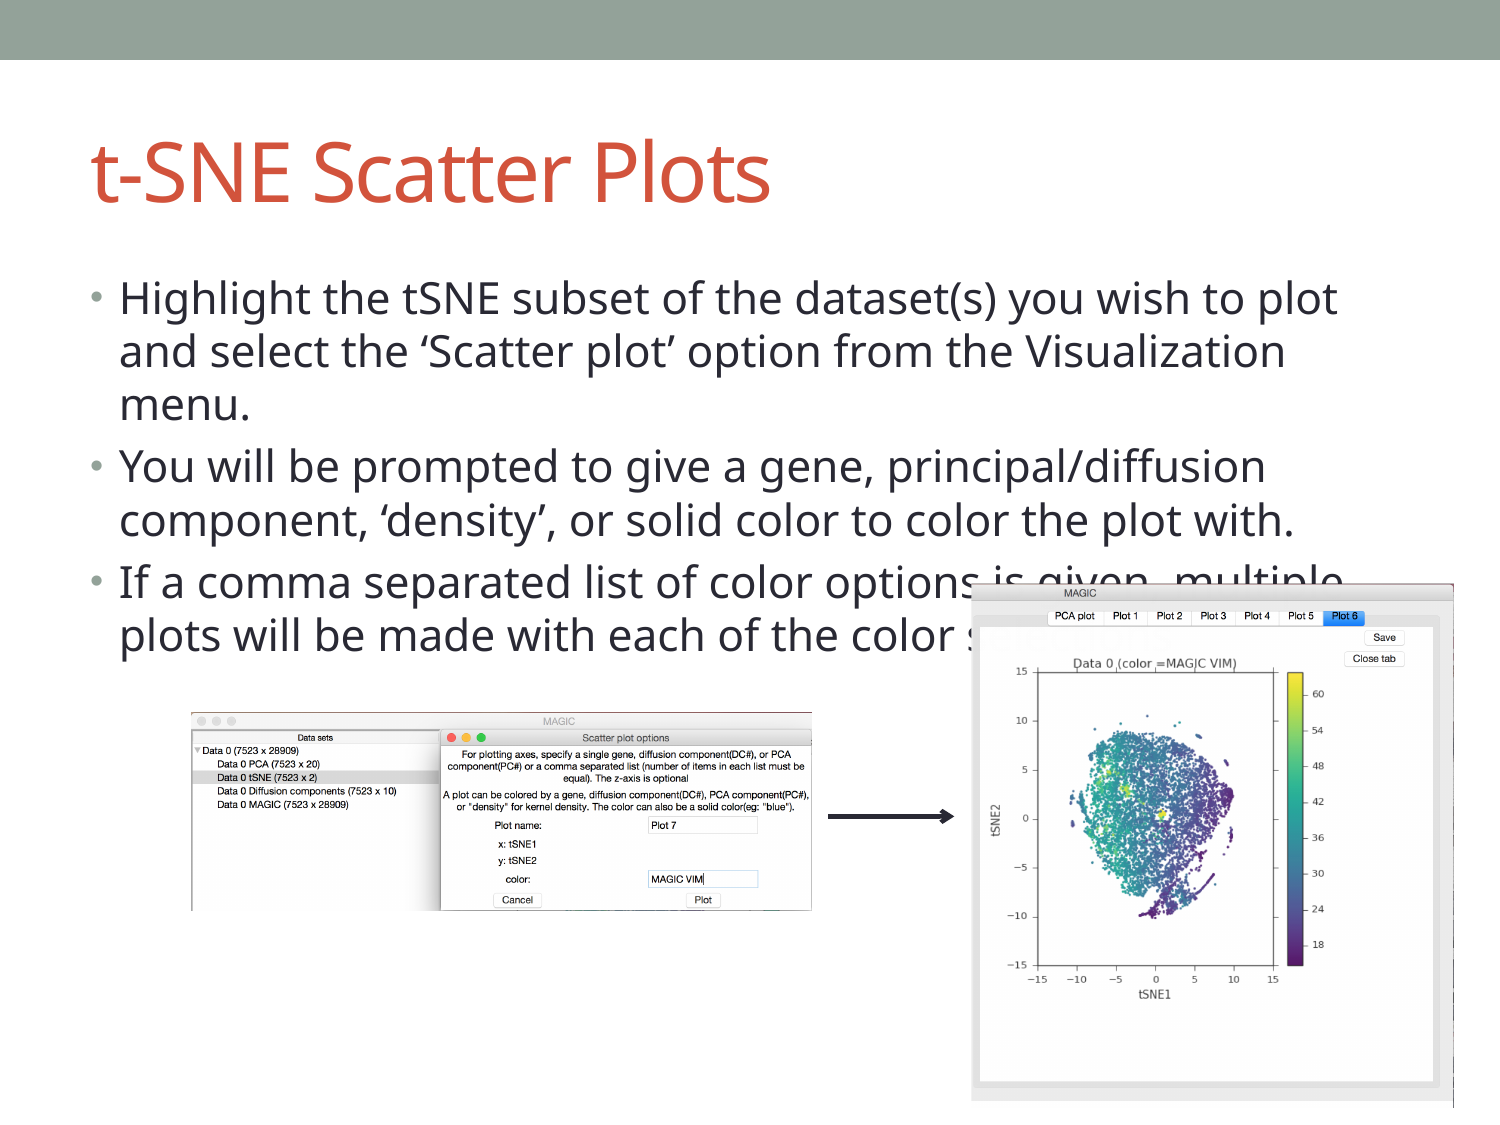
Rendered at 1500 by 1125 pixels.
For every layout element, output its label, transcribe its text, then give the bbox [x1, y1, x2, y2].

picture [190, 711, 812, 911]
picture [971, 582, 1455, 1109]
title t-SNE Scatter Plots [75, 87, 1425, 250]
list Highlight the tSNE subset of the dataset(s) you wish to plot and select the ‘Scatter plot’ option from the Visualization menu. You will be prompted to give a gene, principal/diffusion component, ‘density’, or solid color to color the plot with. If a comma separated list of color options is given, multiple plots will be made with each of the color selections [75, 262, 1425, 671]
